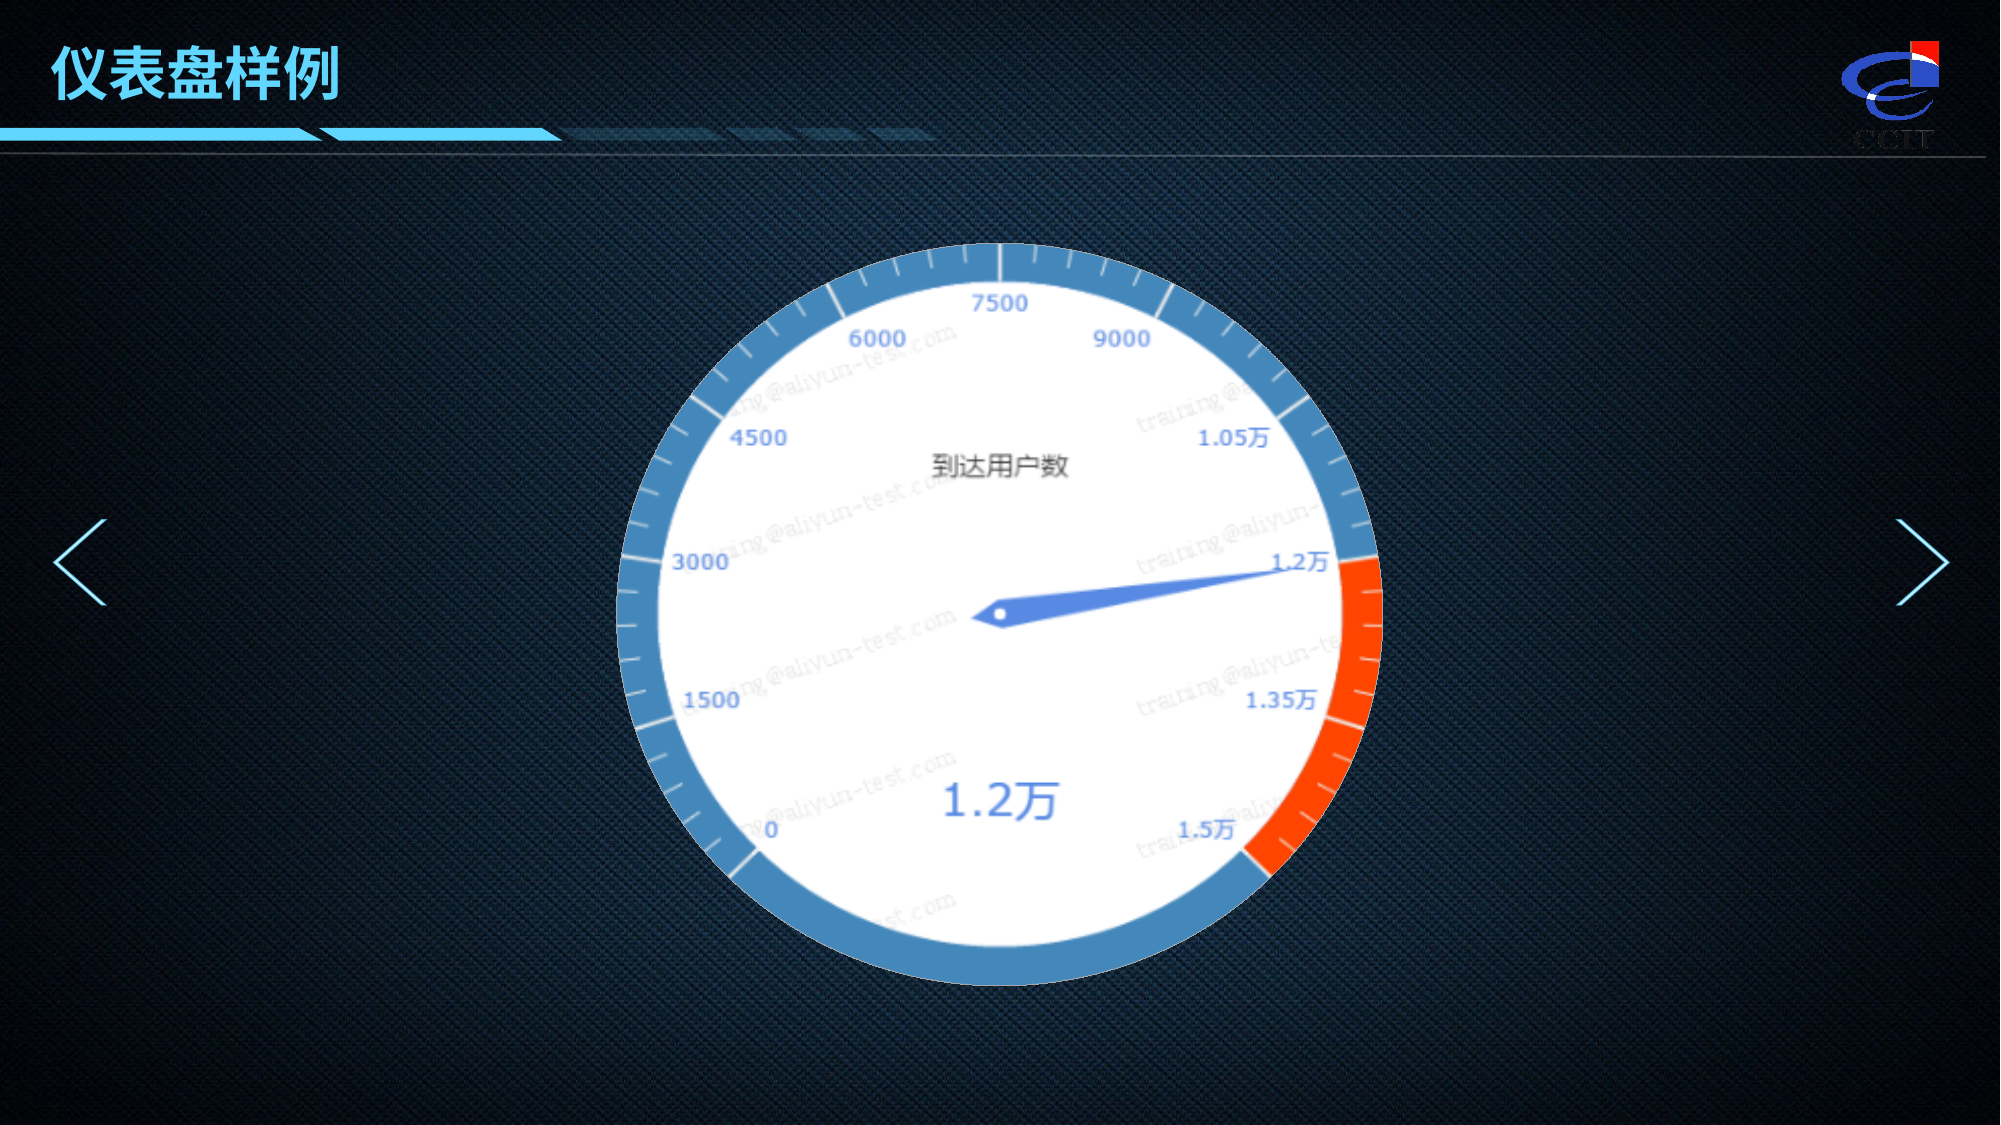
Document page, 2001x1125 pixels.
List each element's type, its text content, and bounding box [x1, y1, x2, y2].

picture [0, 0, 2000, 1125]
text_box 仪表盘样例 [35, 29, 475, 185]
text_box 基本图表使用场景 [475, 153, 1987, 159]
picture [0, 141, 35, 152]
